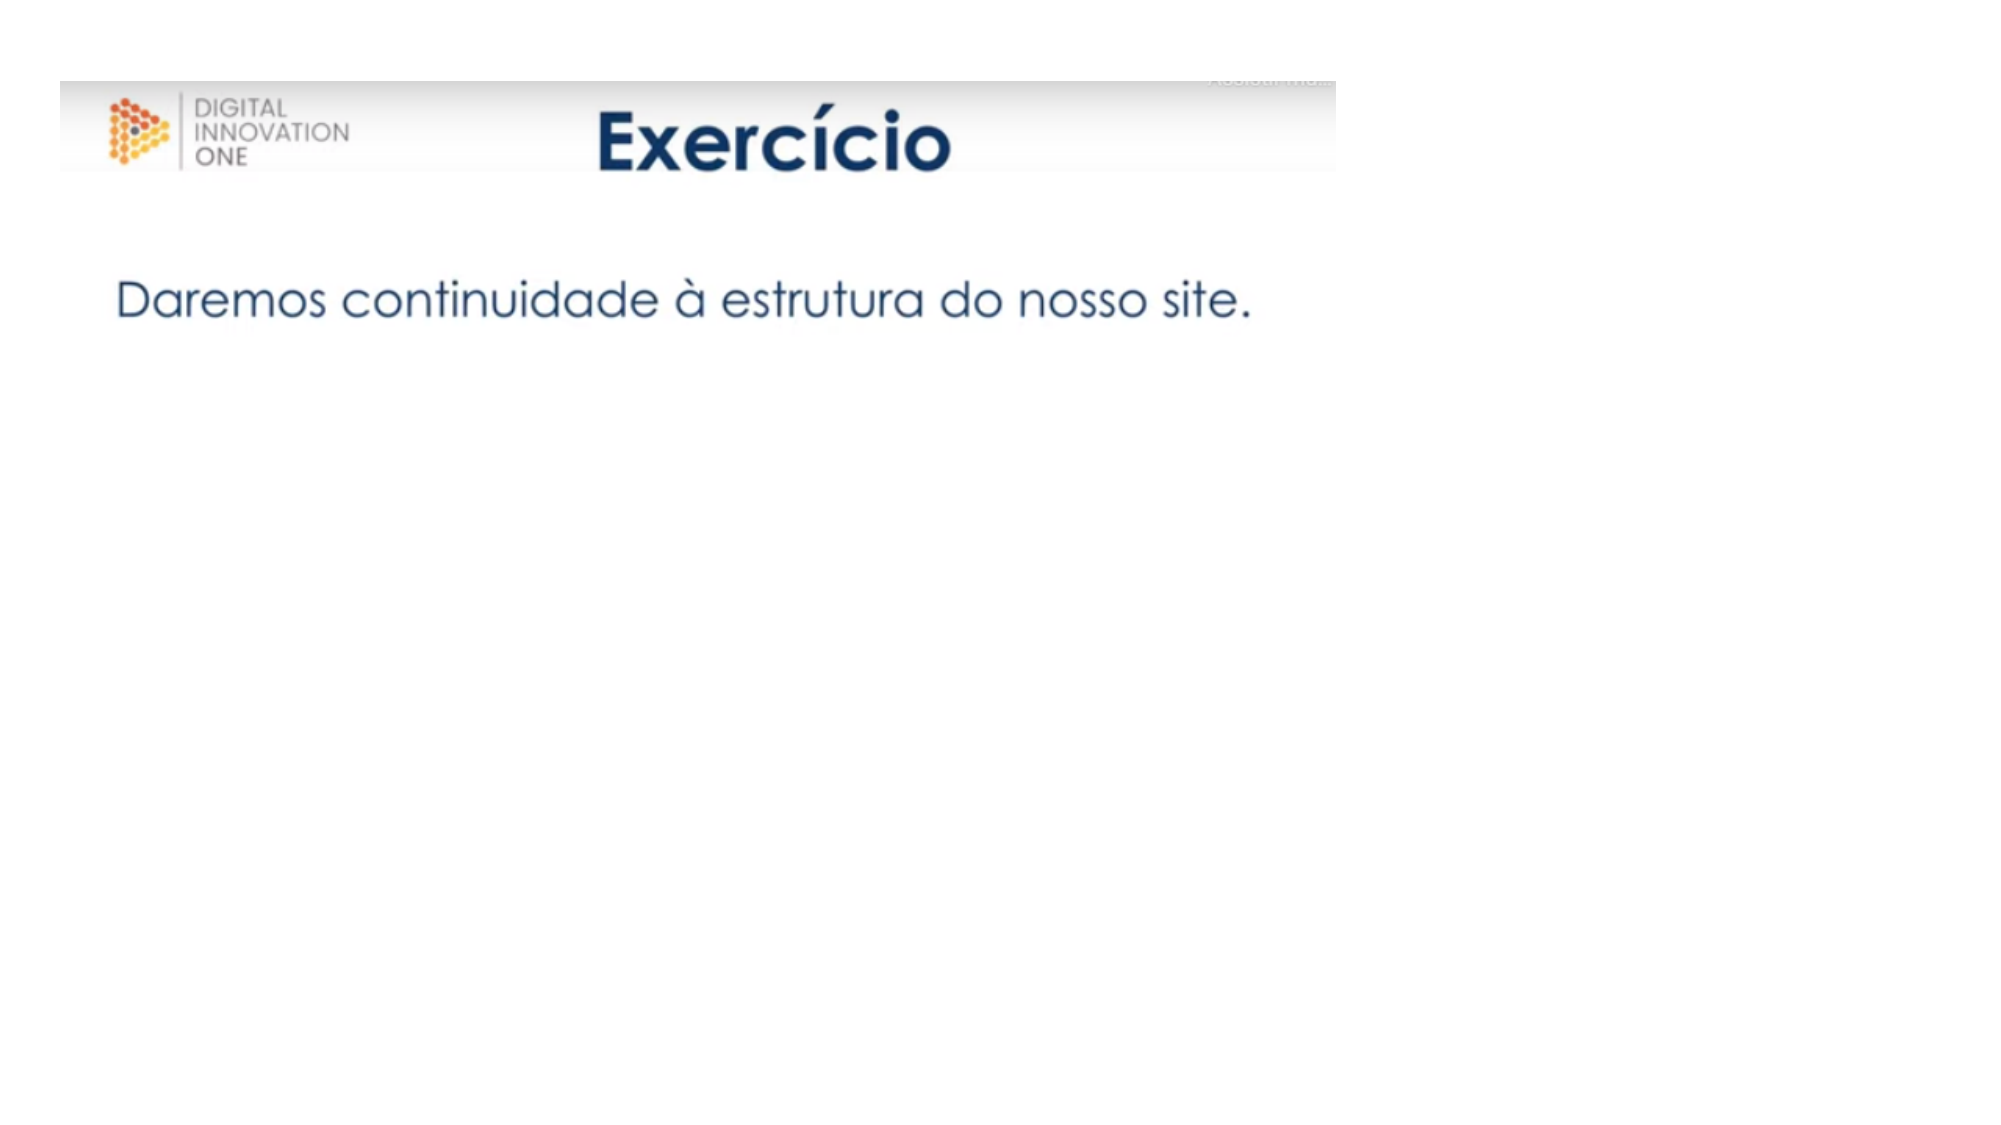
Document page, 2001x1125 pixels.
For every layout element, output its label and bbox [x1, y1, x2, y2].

picture [60, 81, 1336, 419]
